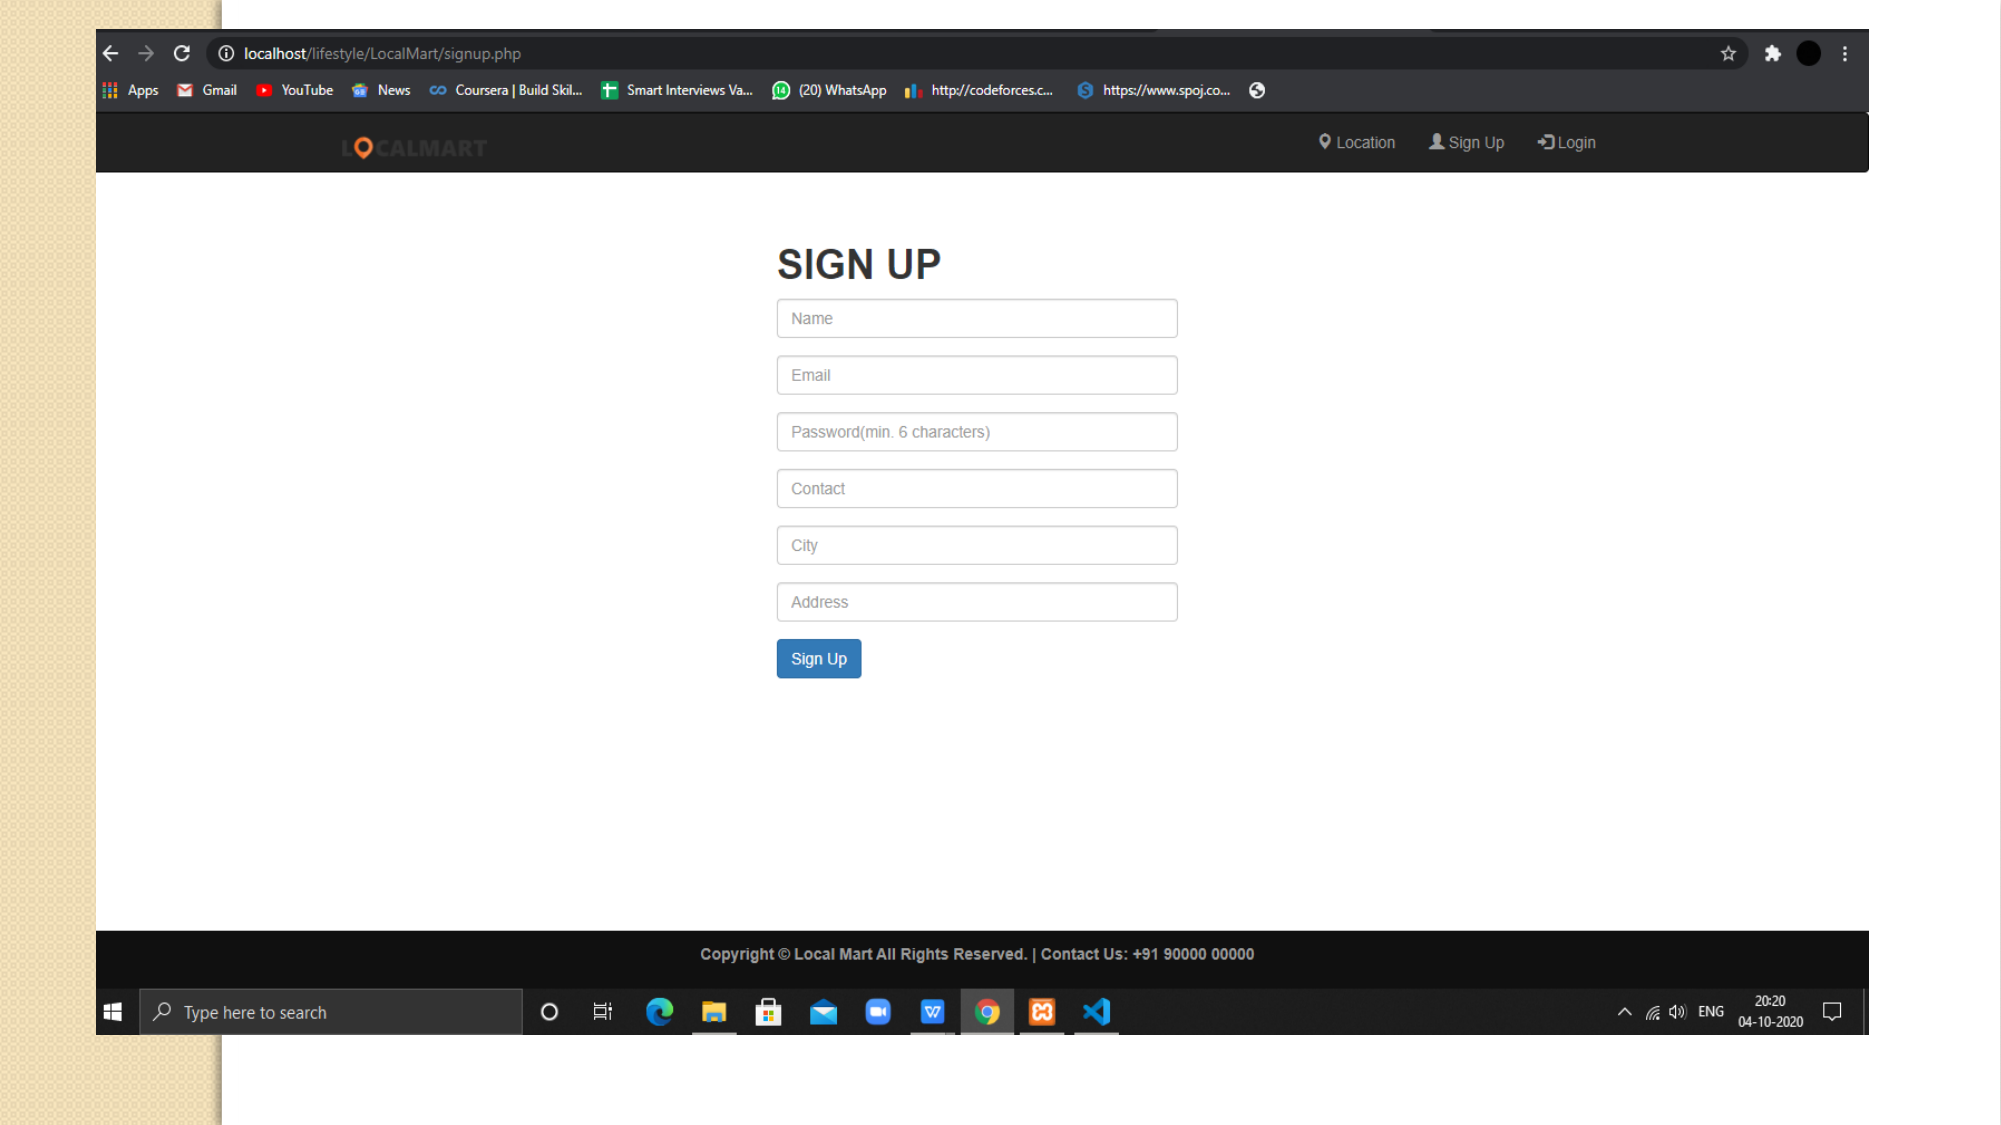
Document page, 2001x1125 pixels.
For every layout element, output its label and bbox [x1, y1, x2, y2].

picture [96, 29, 1869, 1035]
